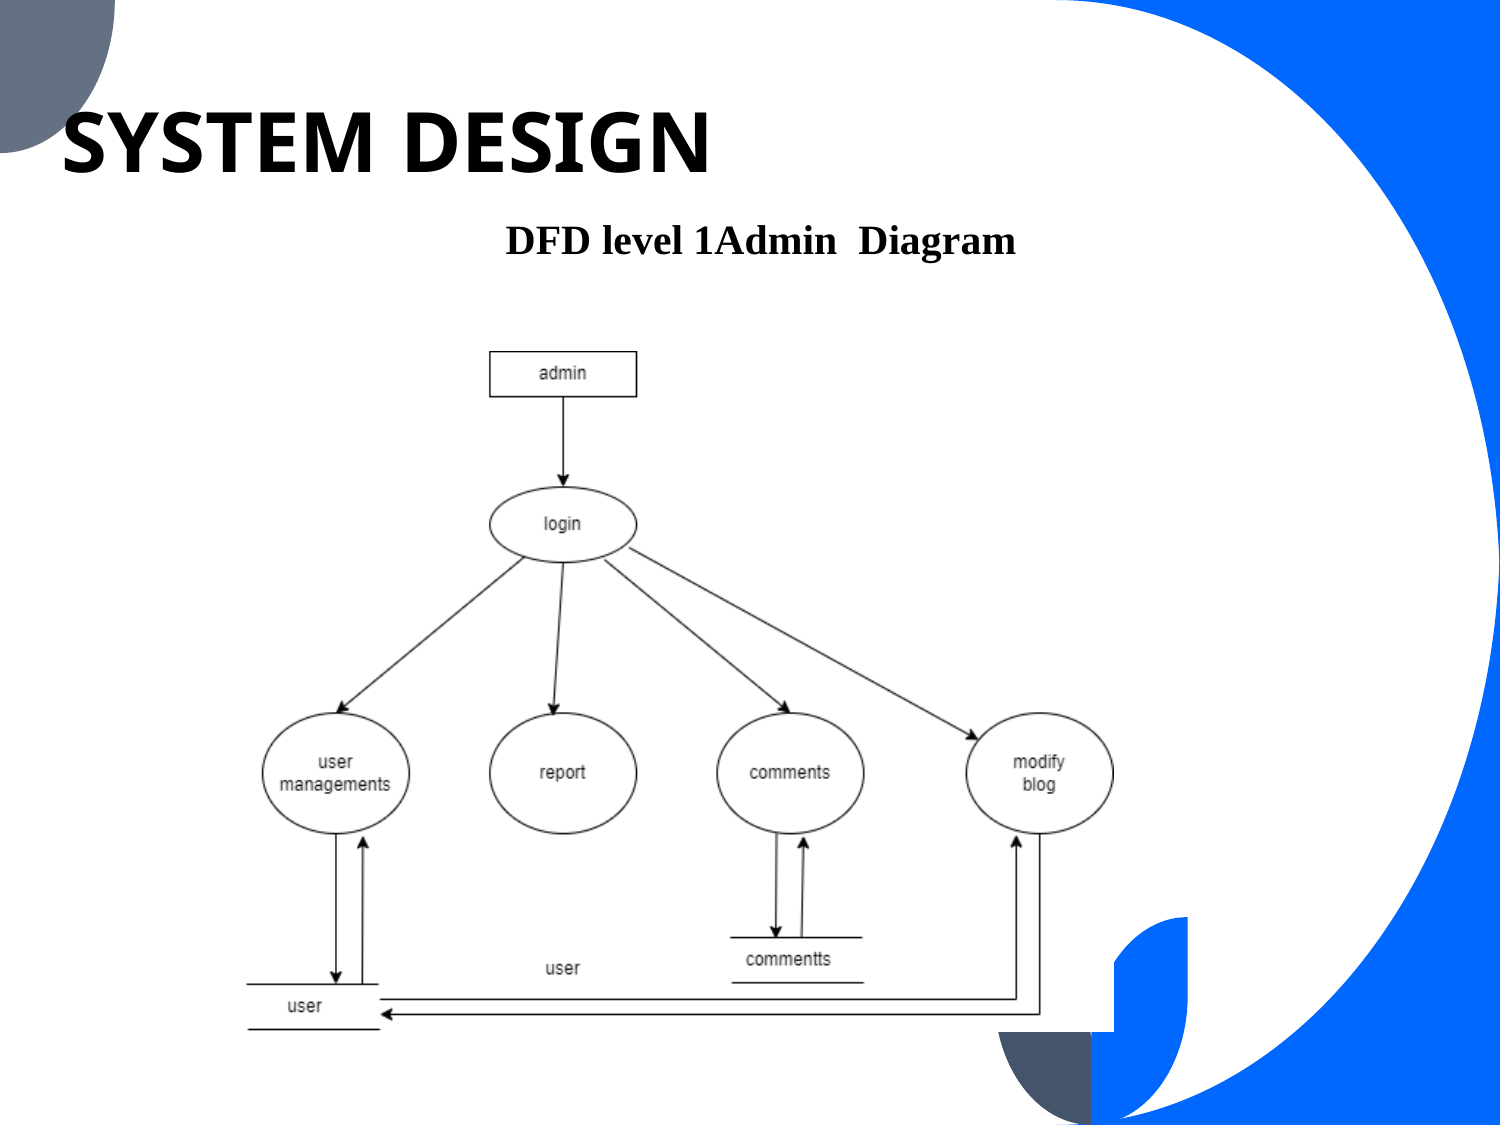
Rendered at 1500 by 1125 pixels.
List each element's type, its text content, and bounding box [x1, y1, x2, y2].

title SYSTEM DESIGN [46, 58, 1477, 198]
list DFD level 1Admin Diagram [105, 210, 1407, 1043]
picture [245, 351, 1114, 1032]
